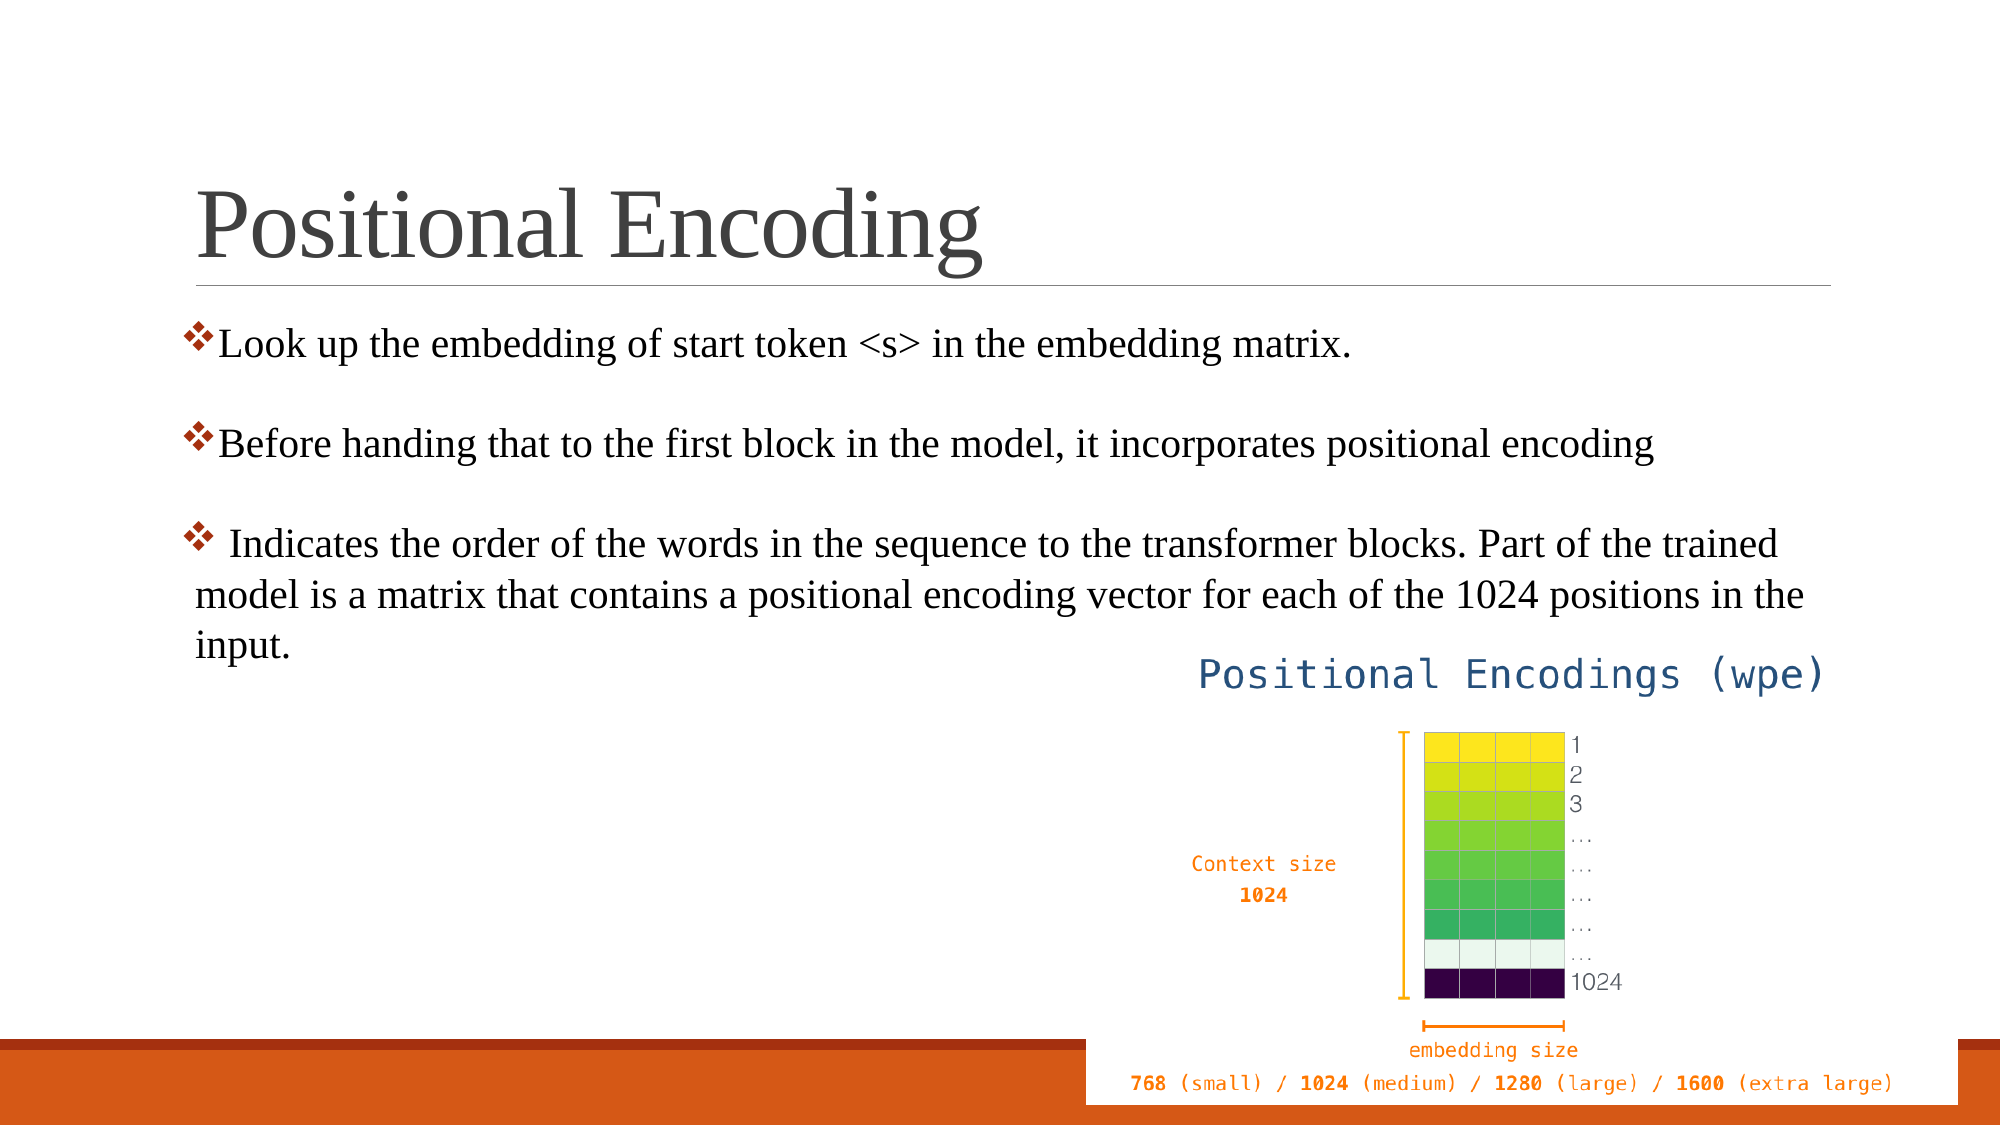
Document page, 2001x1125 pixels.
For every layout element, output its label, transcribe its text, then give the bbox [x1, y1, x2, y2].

picture [1085, 635, 1959, 1105]
title Positional Encoding [180, 47, 1830, 285]
list Look up the embedding of start token <s> in the embedding matrix. Before handing that to the first block in the model, it incorporates positional encoding Indicates the order of the words in the sequence to the transformer blocks. Part of the trained model is a matrix that contains a positional encoding vector for each of the 1024 positions in the input. [180, 316, 1877, 1125]
